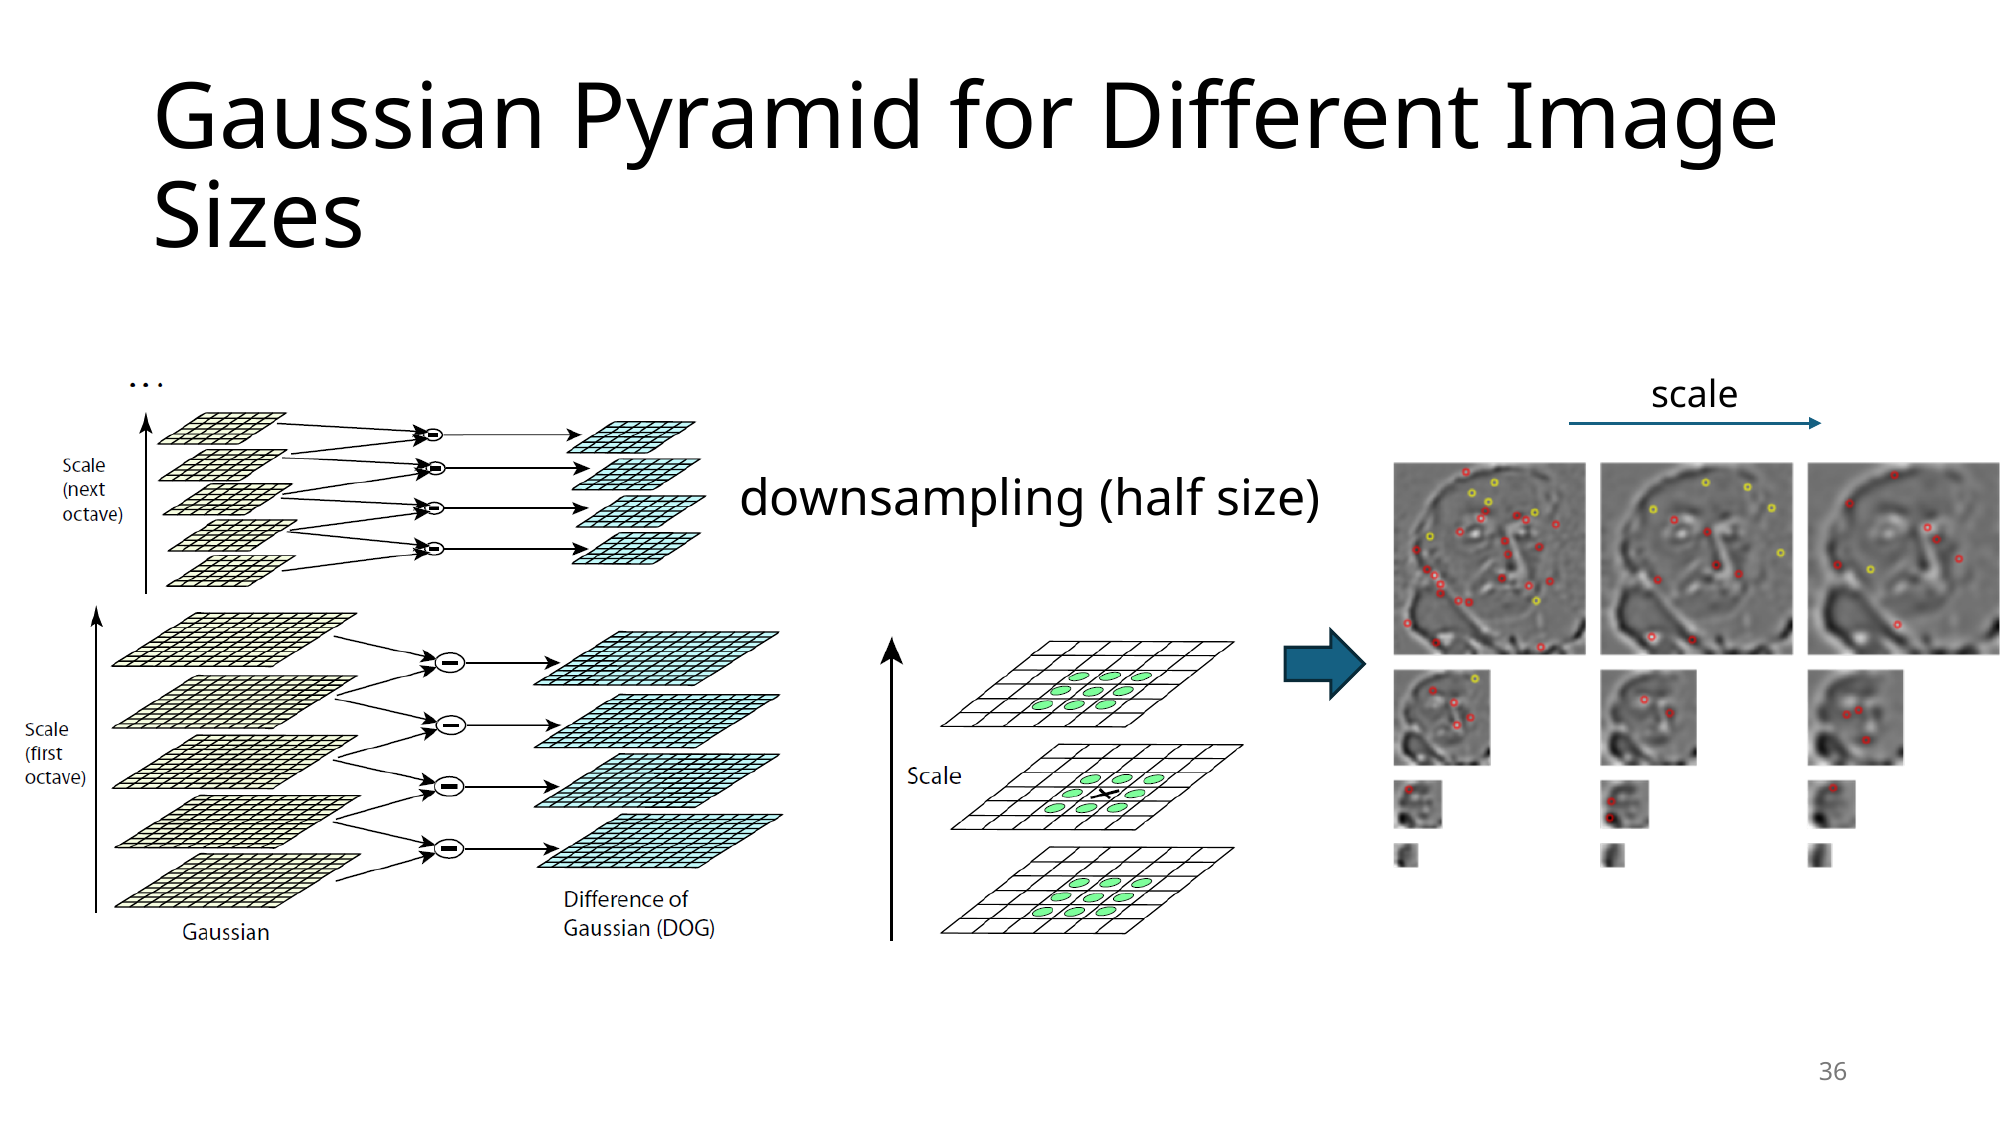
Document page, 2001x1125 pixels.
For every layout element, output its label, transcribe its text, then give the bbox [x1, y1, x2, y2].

picture [1389, 457, 2000, 871]
slide_number 36 [1412, 1042, 1863, 1103]
text_box downsampling (half size) [1260, 458, 1336, 533]
title Gaussian Pyramid for Different Image Sizes [137, 59, 1863, 278]
text_box [1283, 626, 1367, 702]
text_box scale [1636, 362, 1754, 422]
picture [0, 362, 1260, 966]
